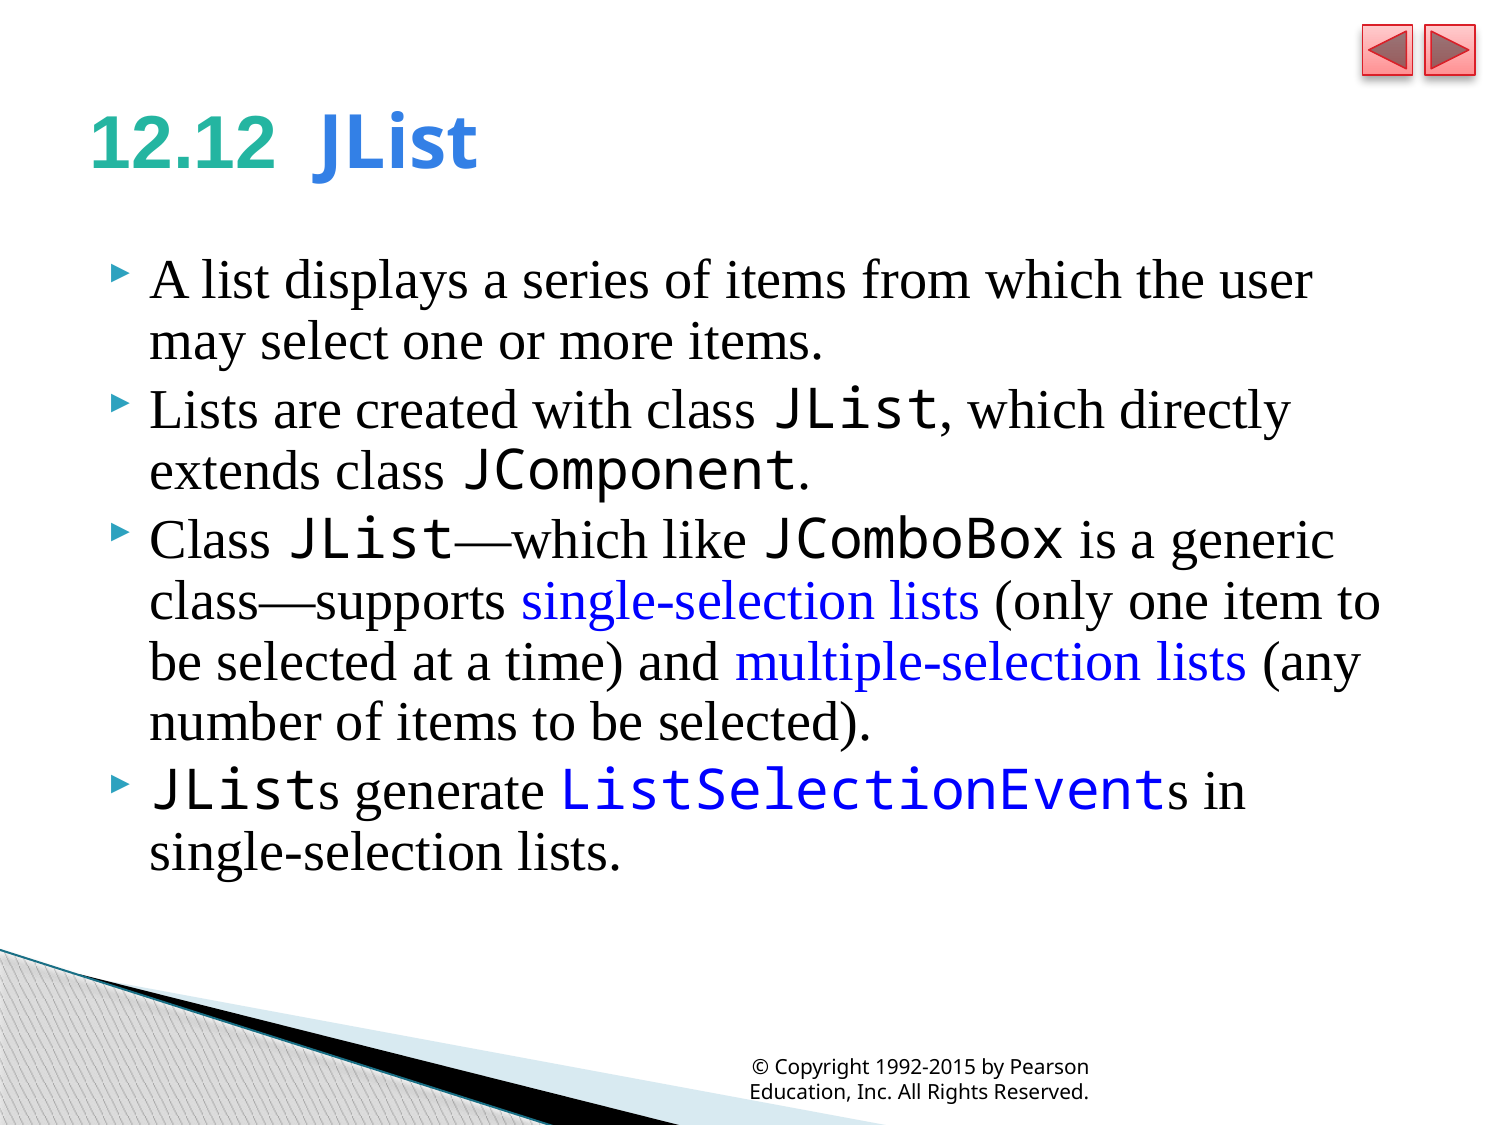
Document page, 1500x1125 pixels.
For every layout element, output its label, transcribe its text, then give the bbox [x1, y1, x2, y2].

title 12.12 JList [75, 45, 1425, 233]
footer © Copyright 1992-2015 by Pearson Education, Inc. All Rights Reserved. [650, 1051, 1105, 1112]
list A list displays a series of items from which the user may select one or more items. Lists are created with class JList, which directly extends class JComponent. Class JList—which like JComboBox is a generic class—supports single-selection lists (only one item to be selected at a time) and multiple-selection lists (any number of items to be selected). JLists generate ListSelectionEvents in single-selection lists. [75, 242, 1425, 986]
